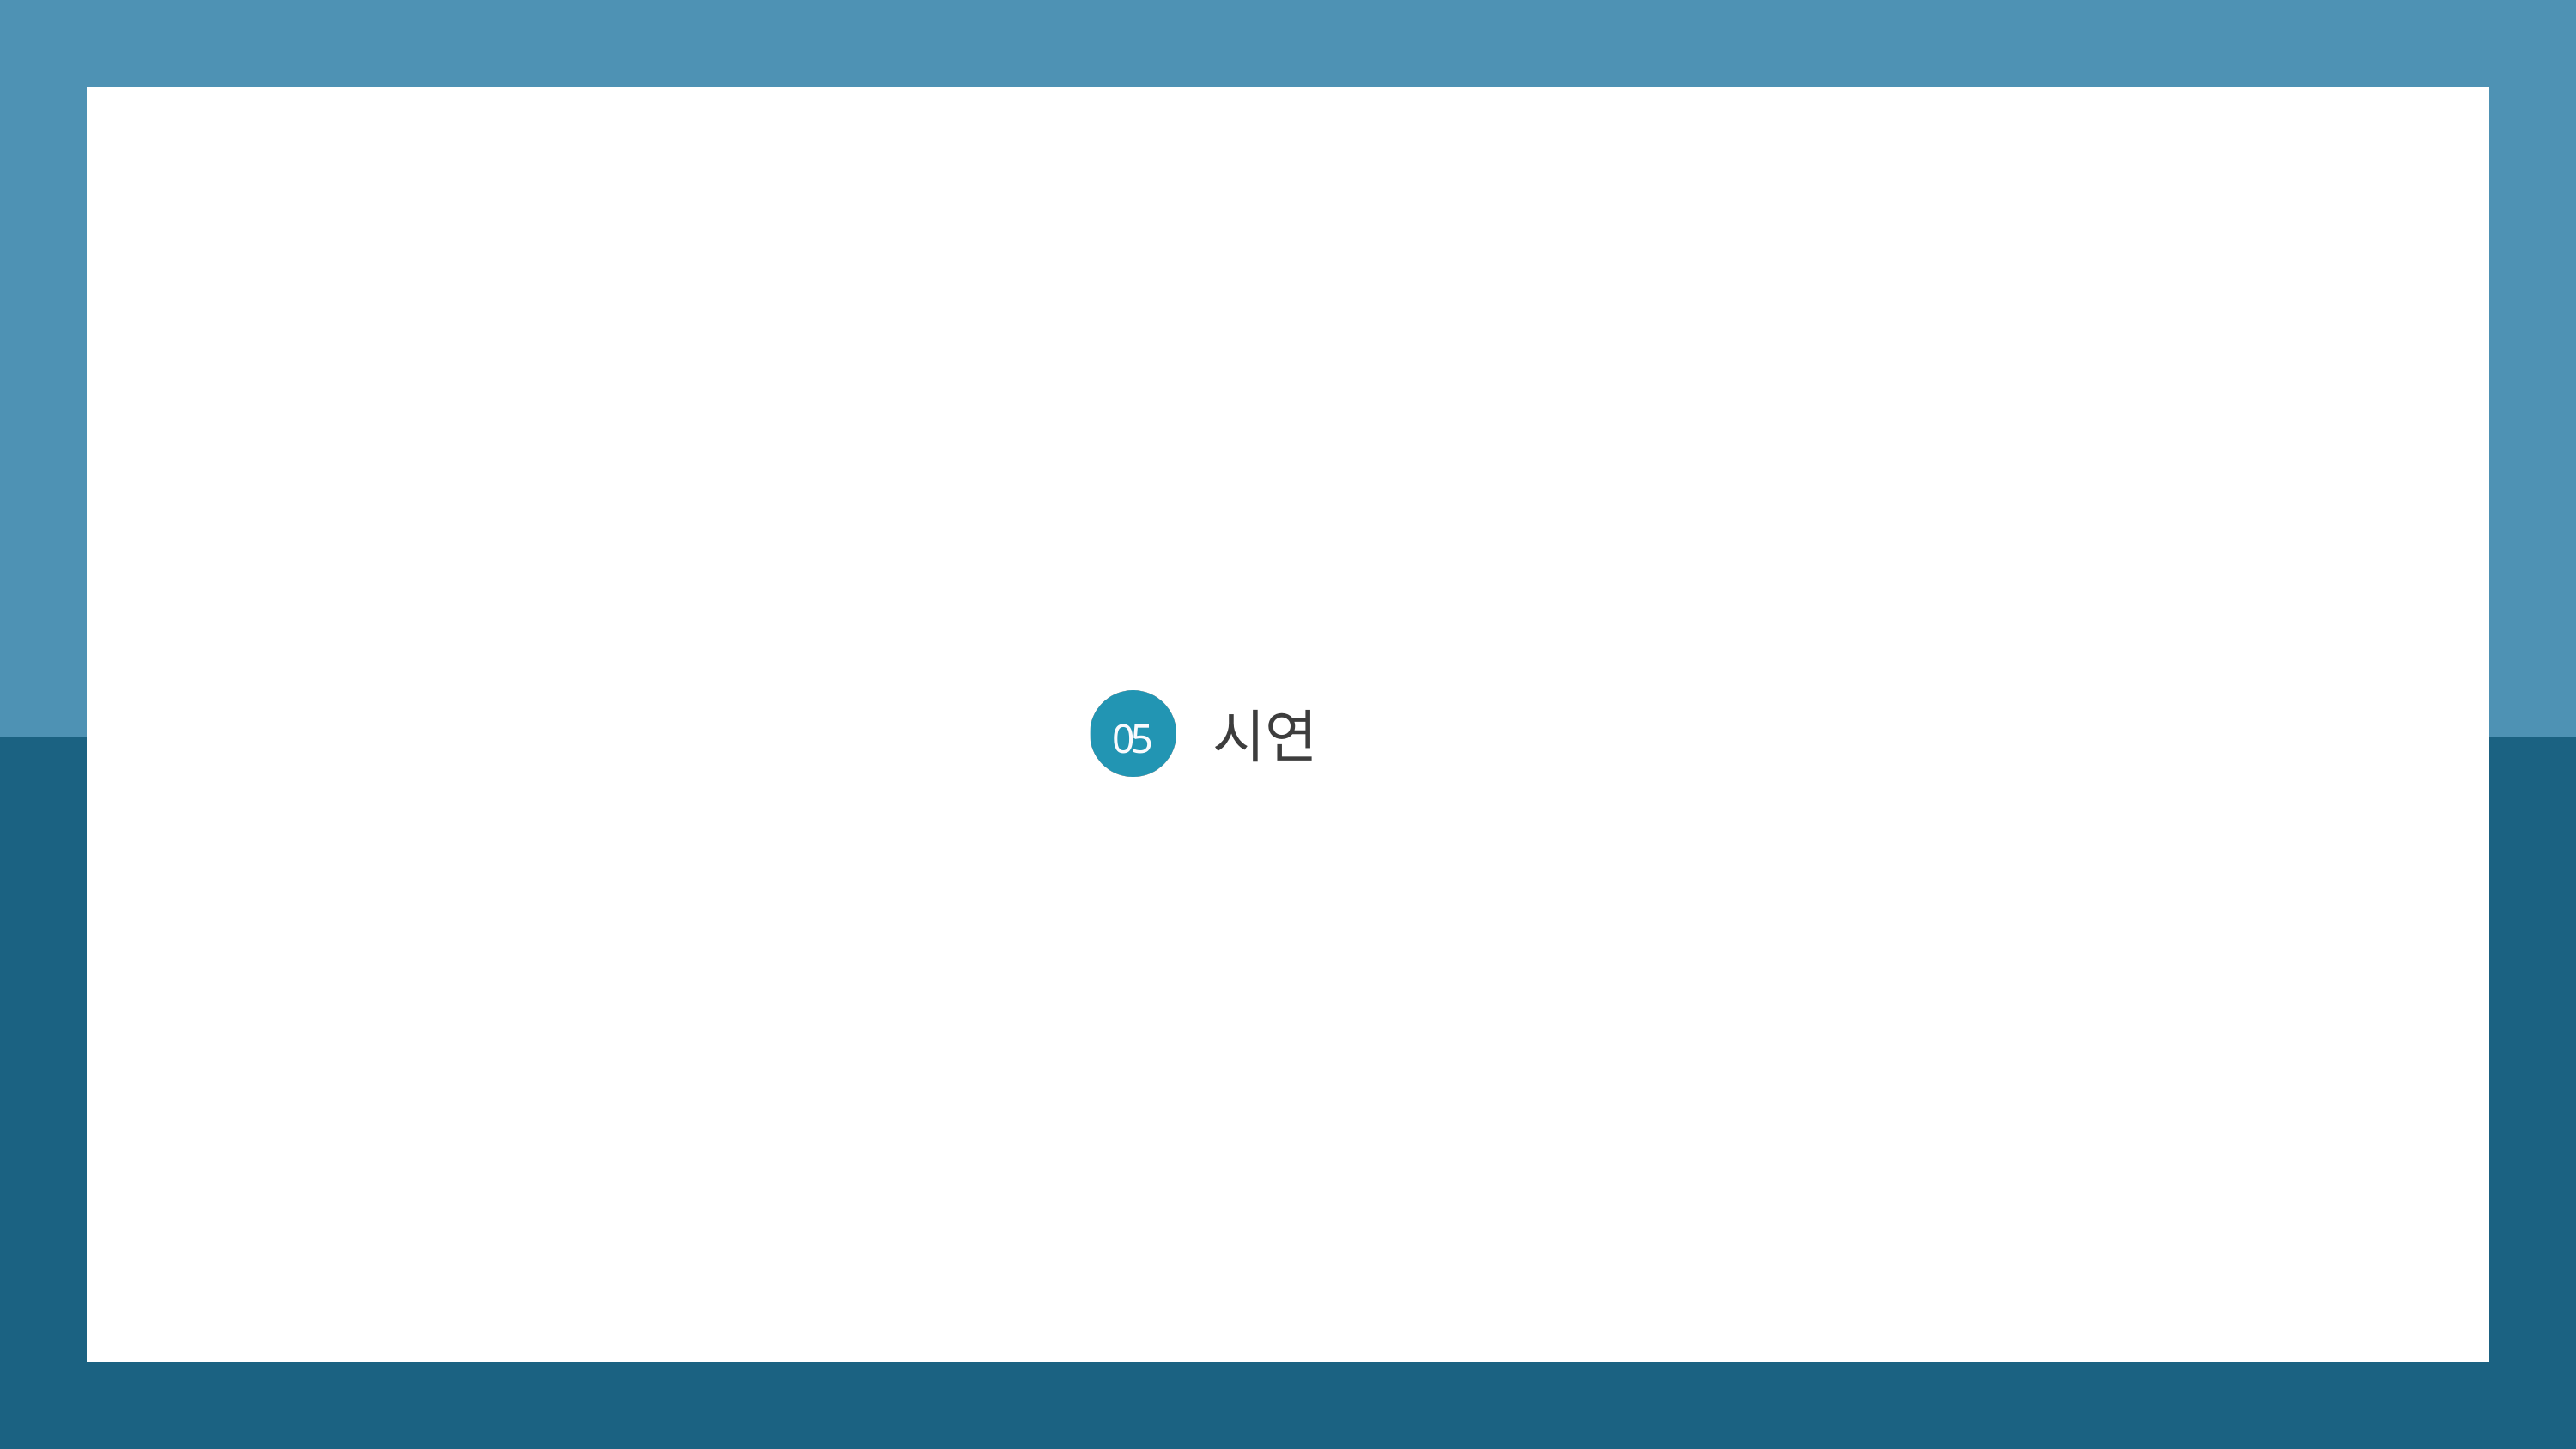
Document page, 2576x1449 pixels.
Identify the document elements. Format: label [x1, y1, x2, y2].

picture [0, 737, 2576, 1449]
text_box [87, 86, 2489, 1362]
text_box [0, 0, 2576, 737]
